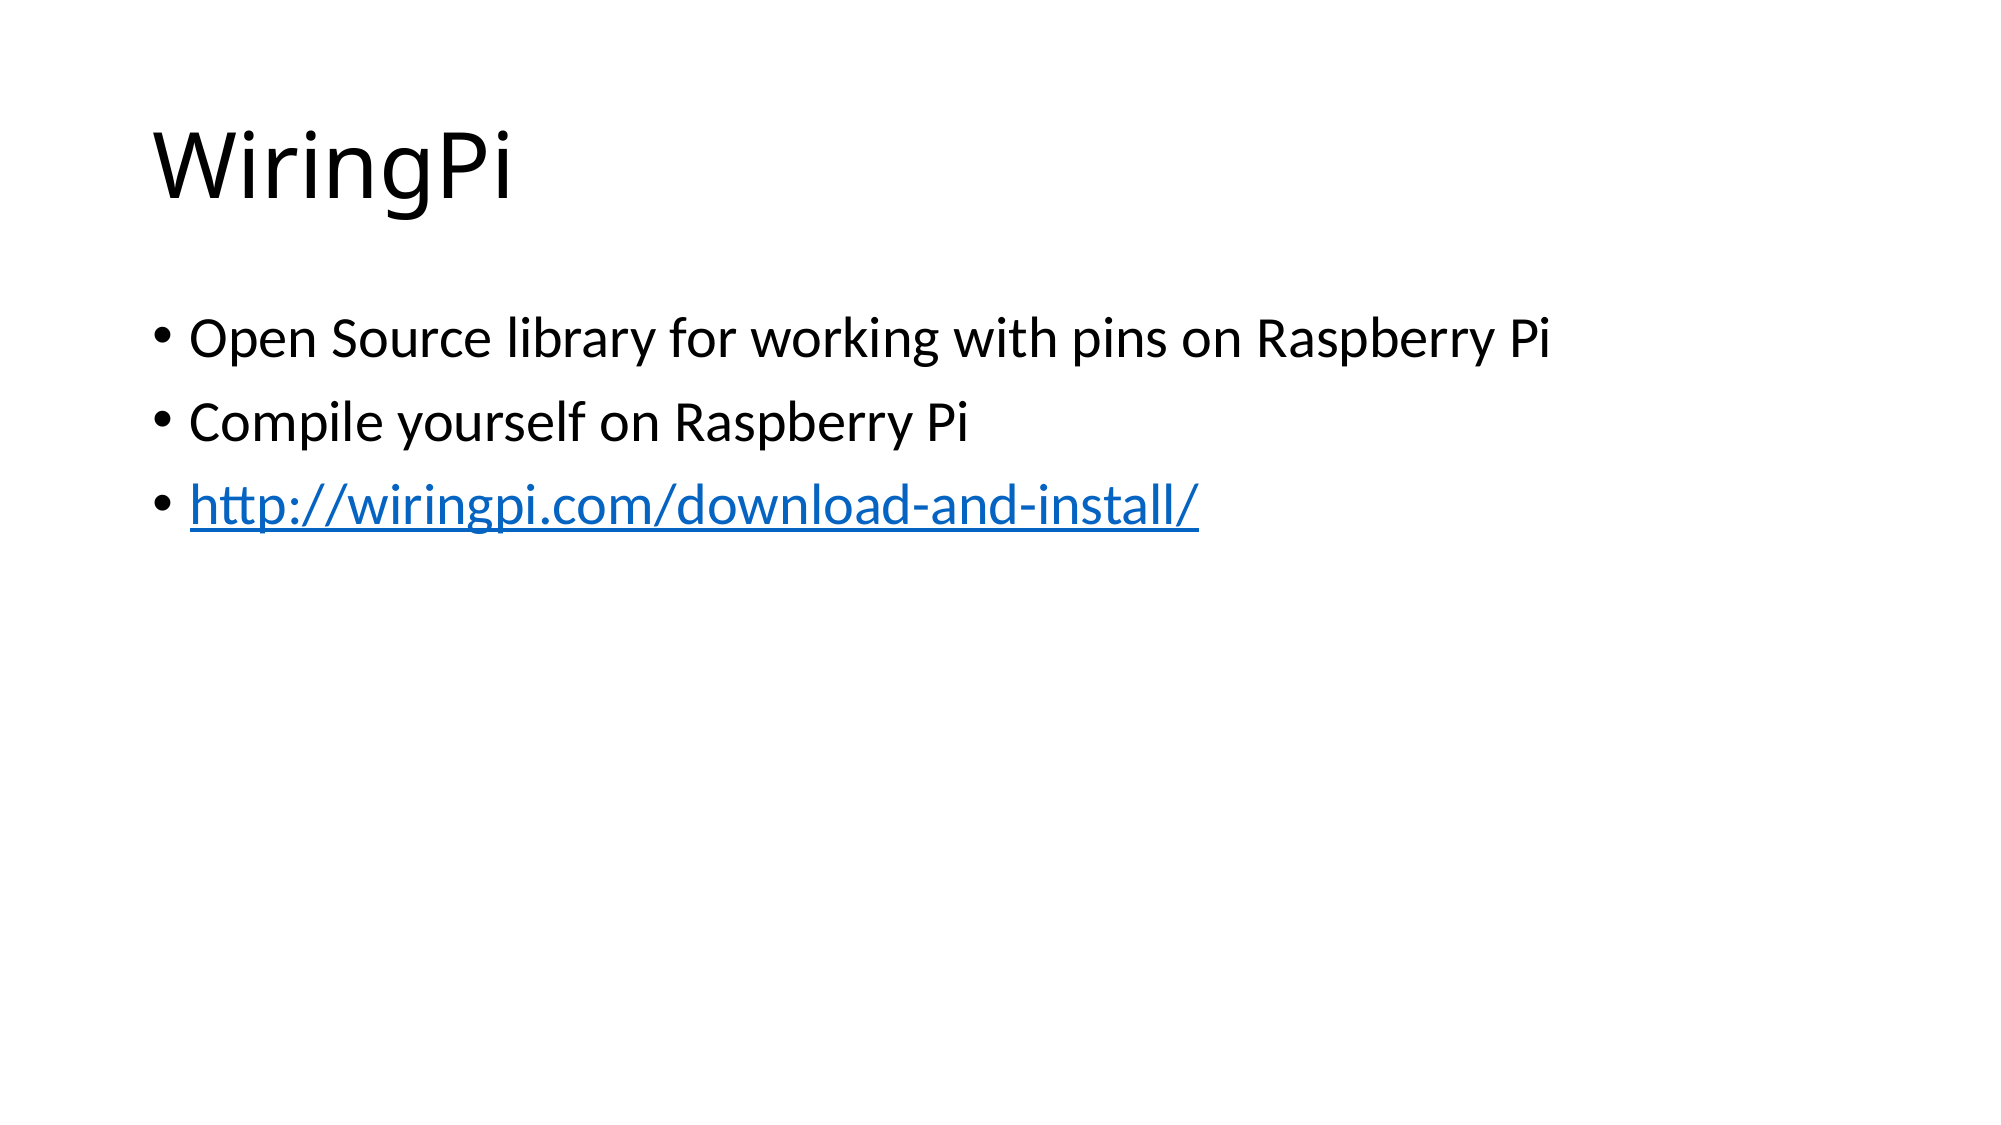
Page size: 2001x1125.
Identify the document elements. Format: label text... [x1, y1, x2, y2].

list Open Source library for working with pins on Raspberry Pi Compile yourself on Raspberry Pi http://wiringpi.com/download-and-install/ [137, 299, 1863, 1014]
title WiringPi [137, 59, 1863, 278]
